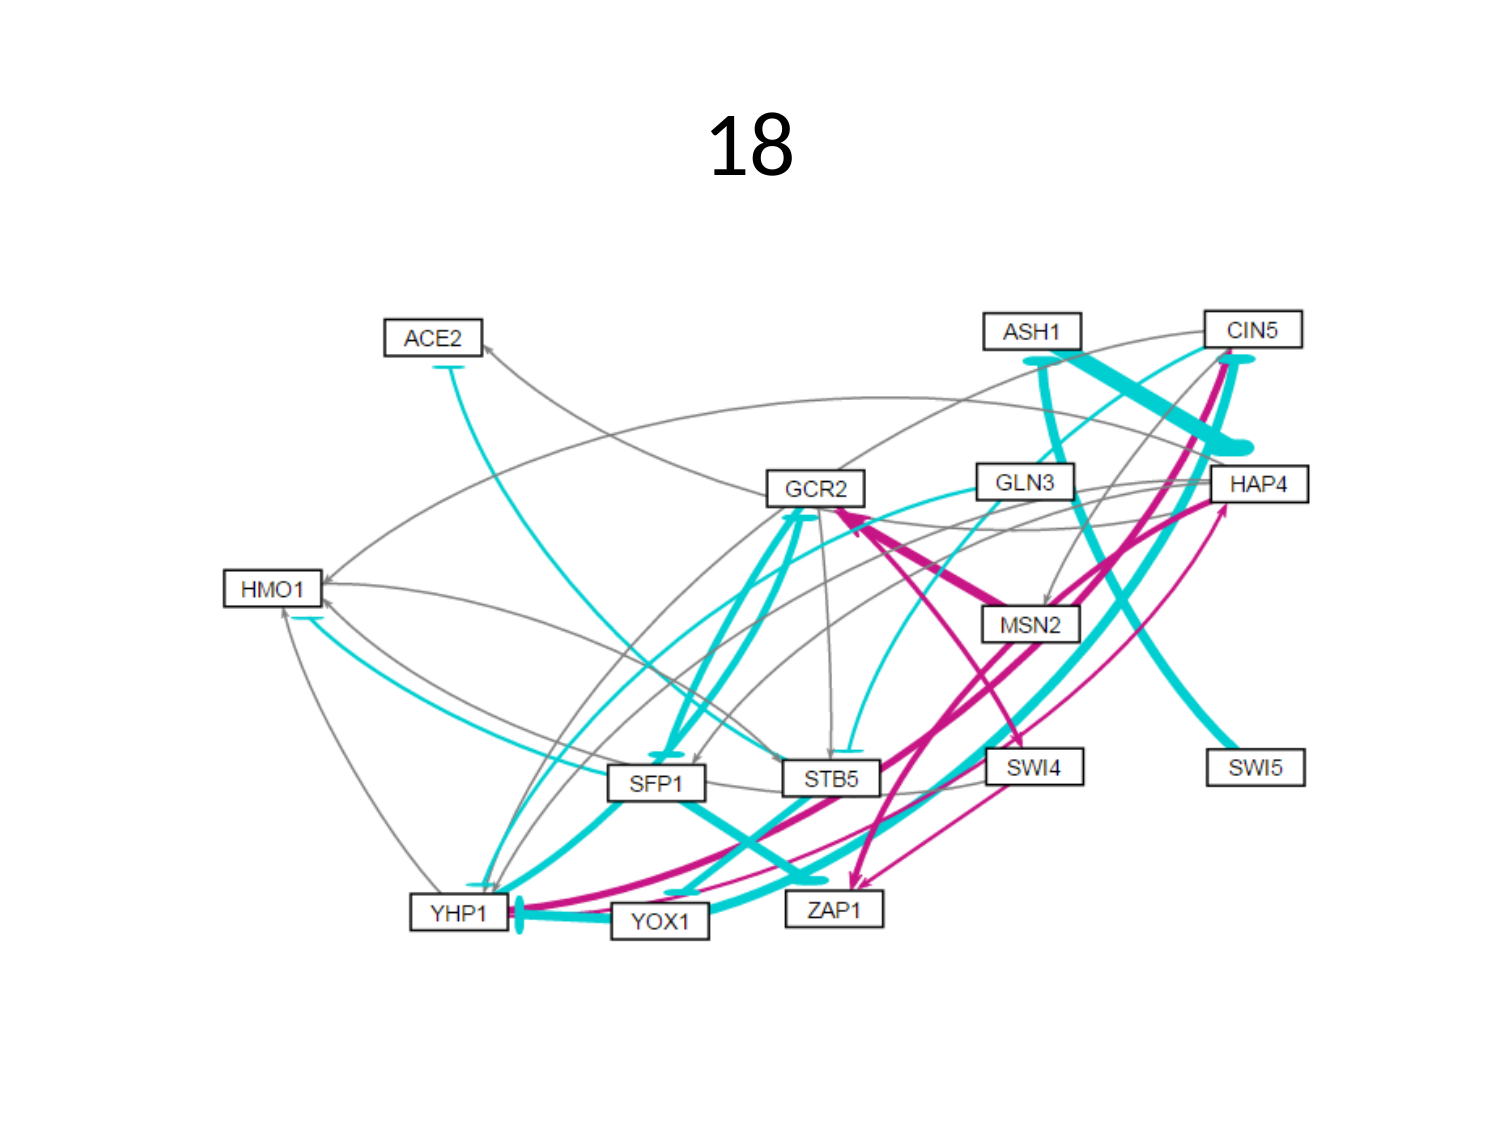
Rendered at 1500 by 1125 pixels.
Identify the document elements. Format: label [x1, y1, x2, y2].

title [75, 45, 1425, 233]
list [199, 262, 1318, 951]
